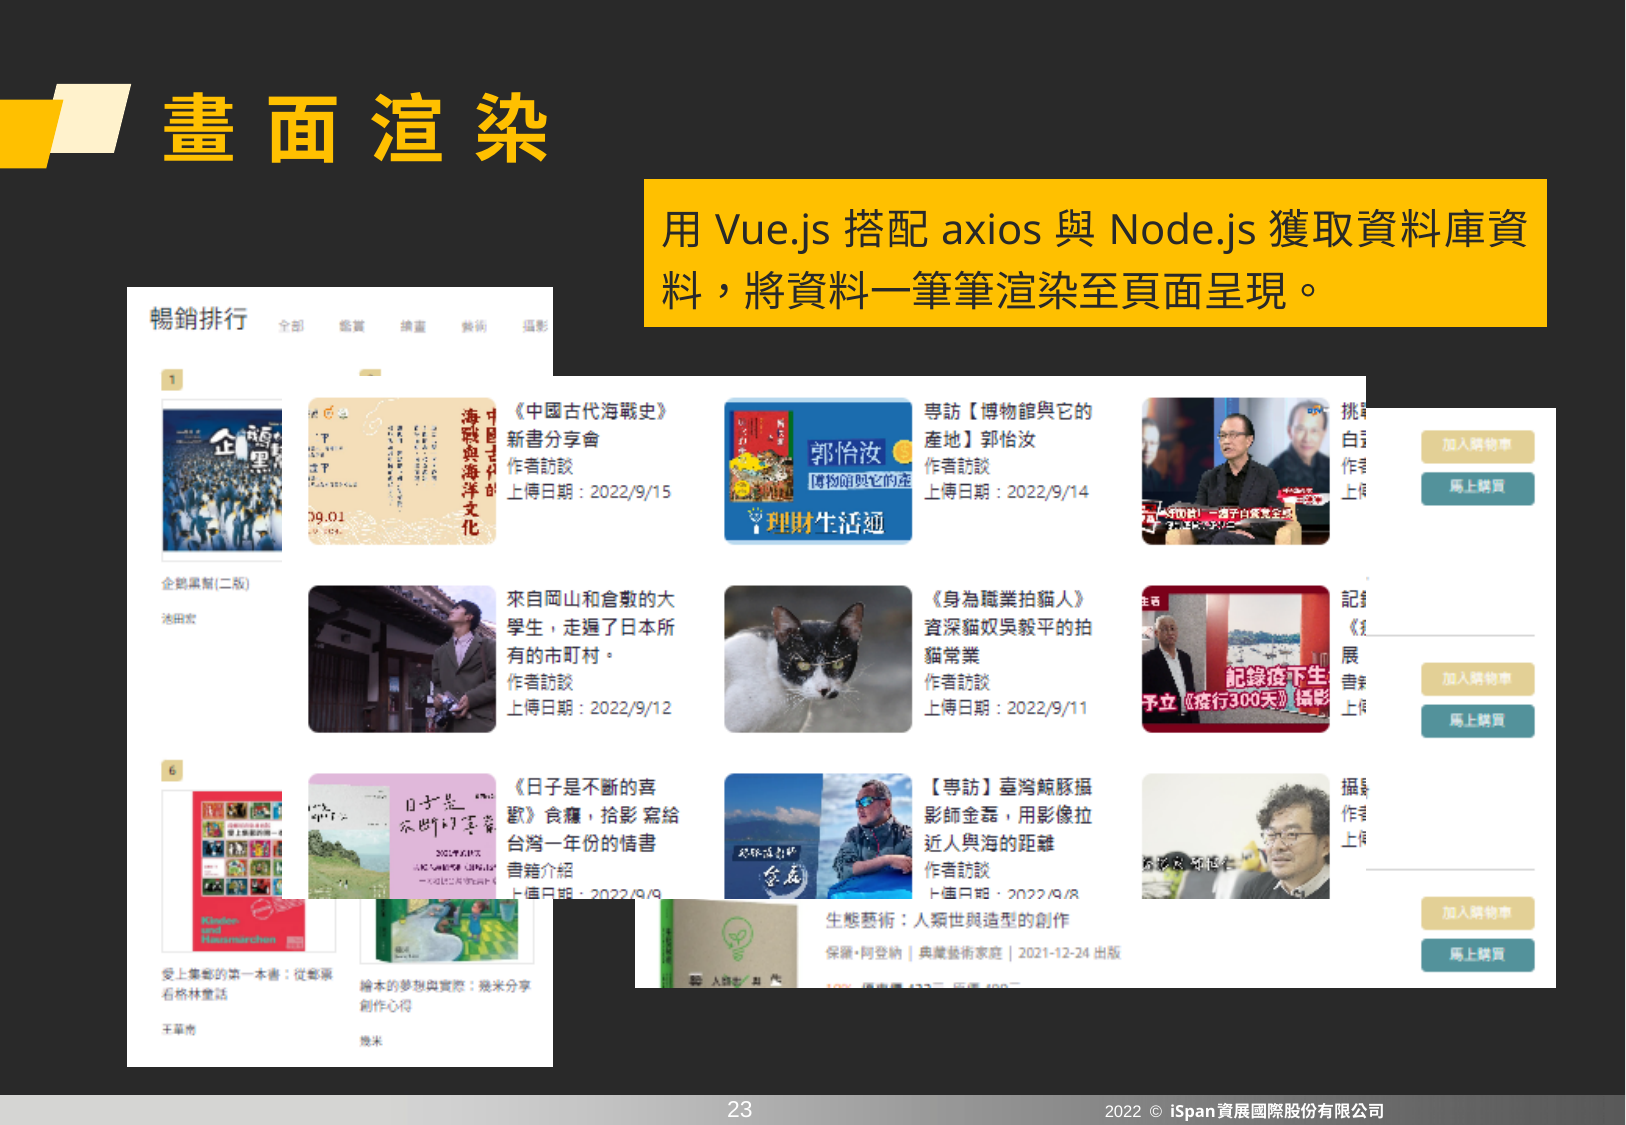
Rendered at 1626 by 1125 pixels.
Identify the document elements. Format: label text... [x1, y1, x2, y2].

text_box 畫 面 渲 染 [146, 70, 1247, 183]
text_box 用Vue.js搭配axios與Node.js獲取資料庫資料，將資料一筆筆渲染至頁面呈現。 [646, 182, 1545, 324]
picture [0, 0, 1626, 1125]
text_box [0, 83, 132, 169]
